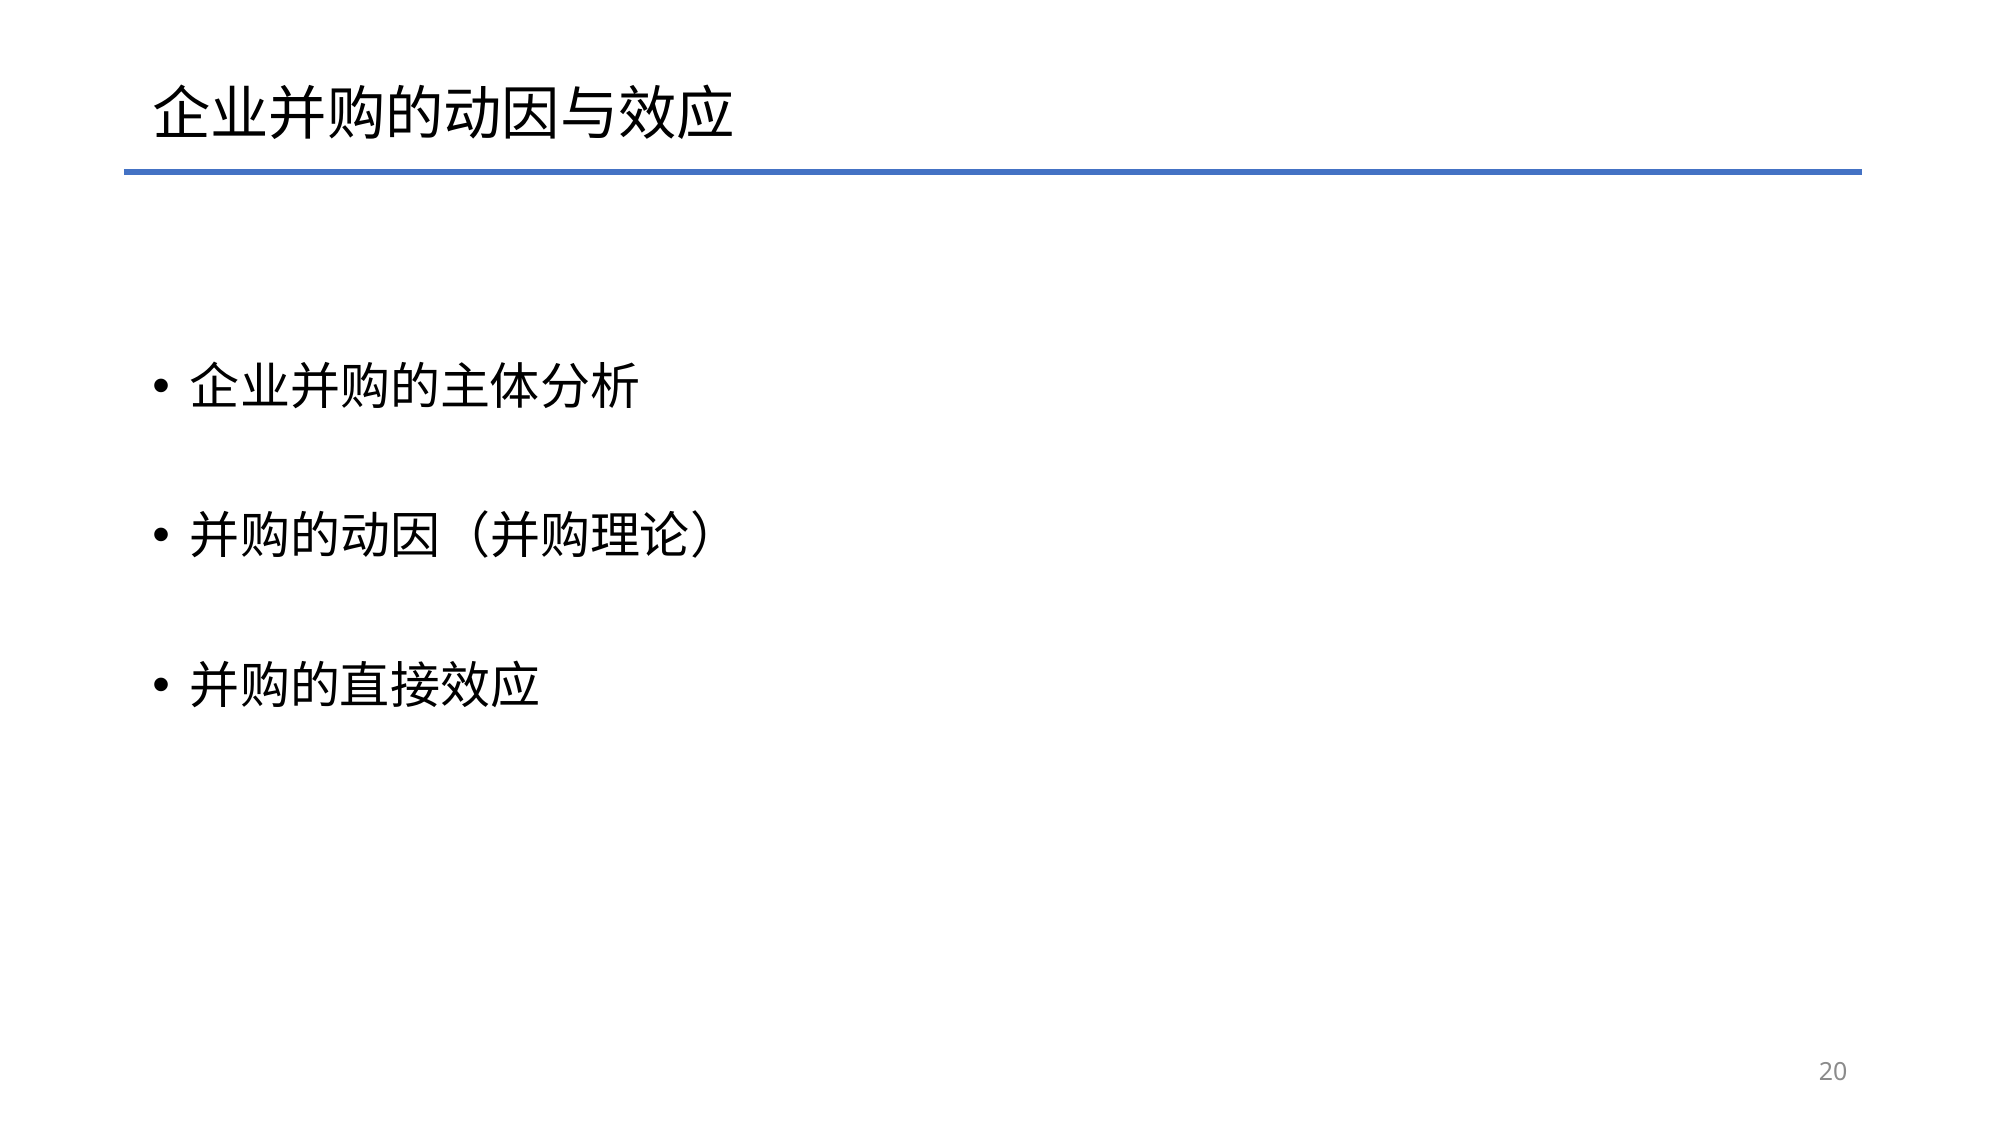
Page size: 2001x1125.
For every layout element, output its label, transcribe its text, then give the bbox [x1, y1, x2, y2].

slide_number 20 [1412, 1042, 1863, 1103]
title 企业并购的动因与效应 [137, 59, 1863, 172]
list 企业并购的主体分析 并购的动因（并购理论） 并购的直接效应 [137, 197, 1863, 1014]
